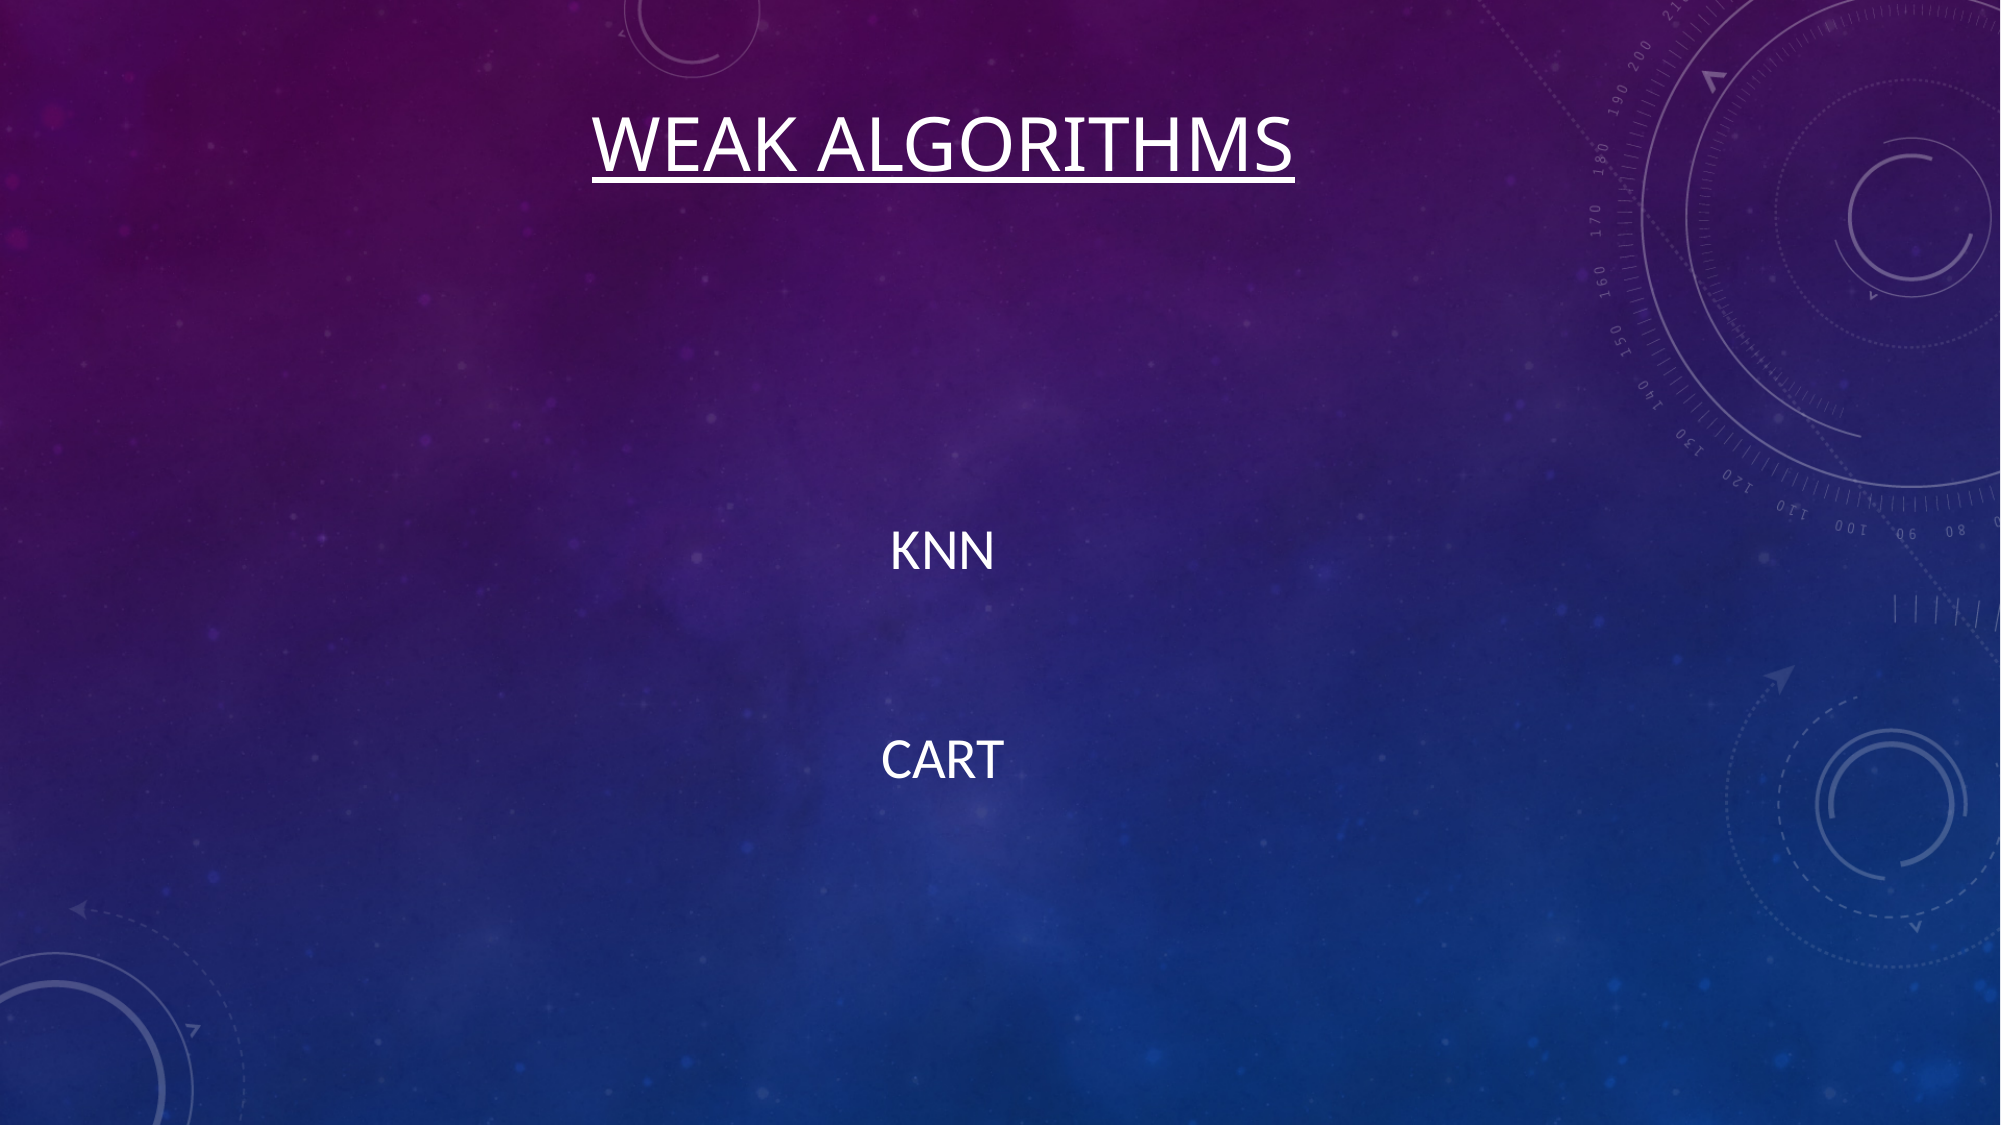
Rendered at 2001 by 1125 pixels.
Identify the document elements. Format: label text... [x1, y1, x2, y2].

title WEAK ALGORITHMS [112, 22, 1775, 262]
list KNN CART [112, 351, 1775, 950]
picture [0, 0, 2001, 1125]
